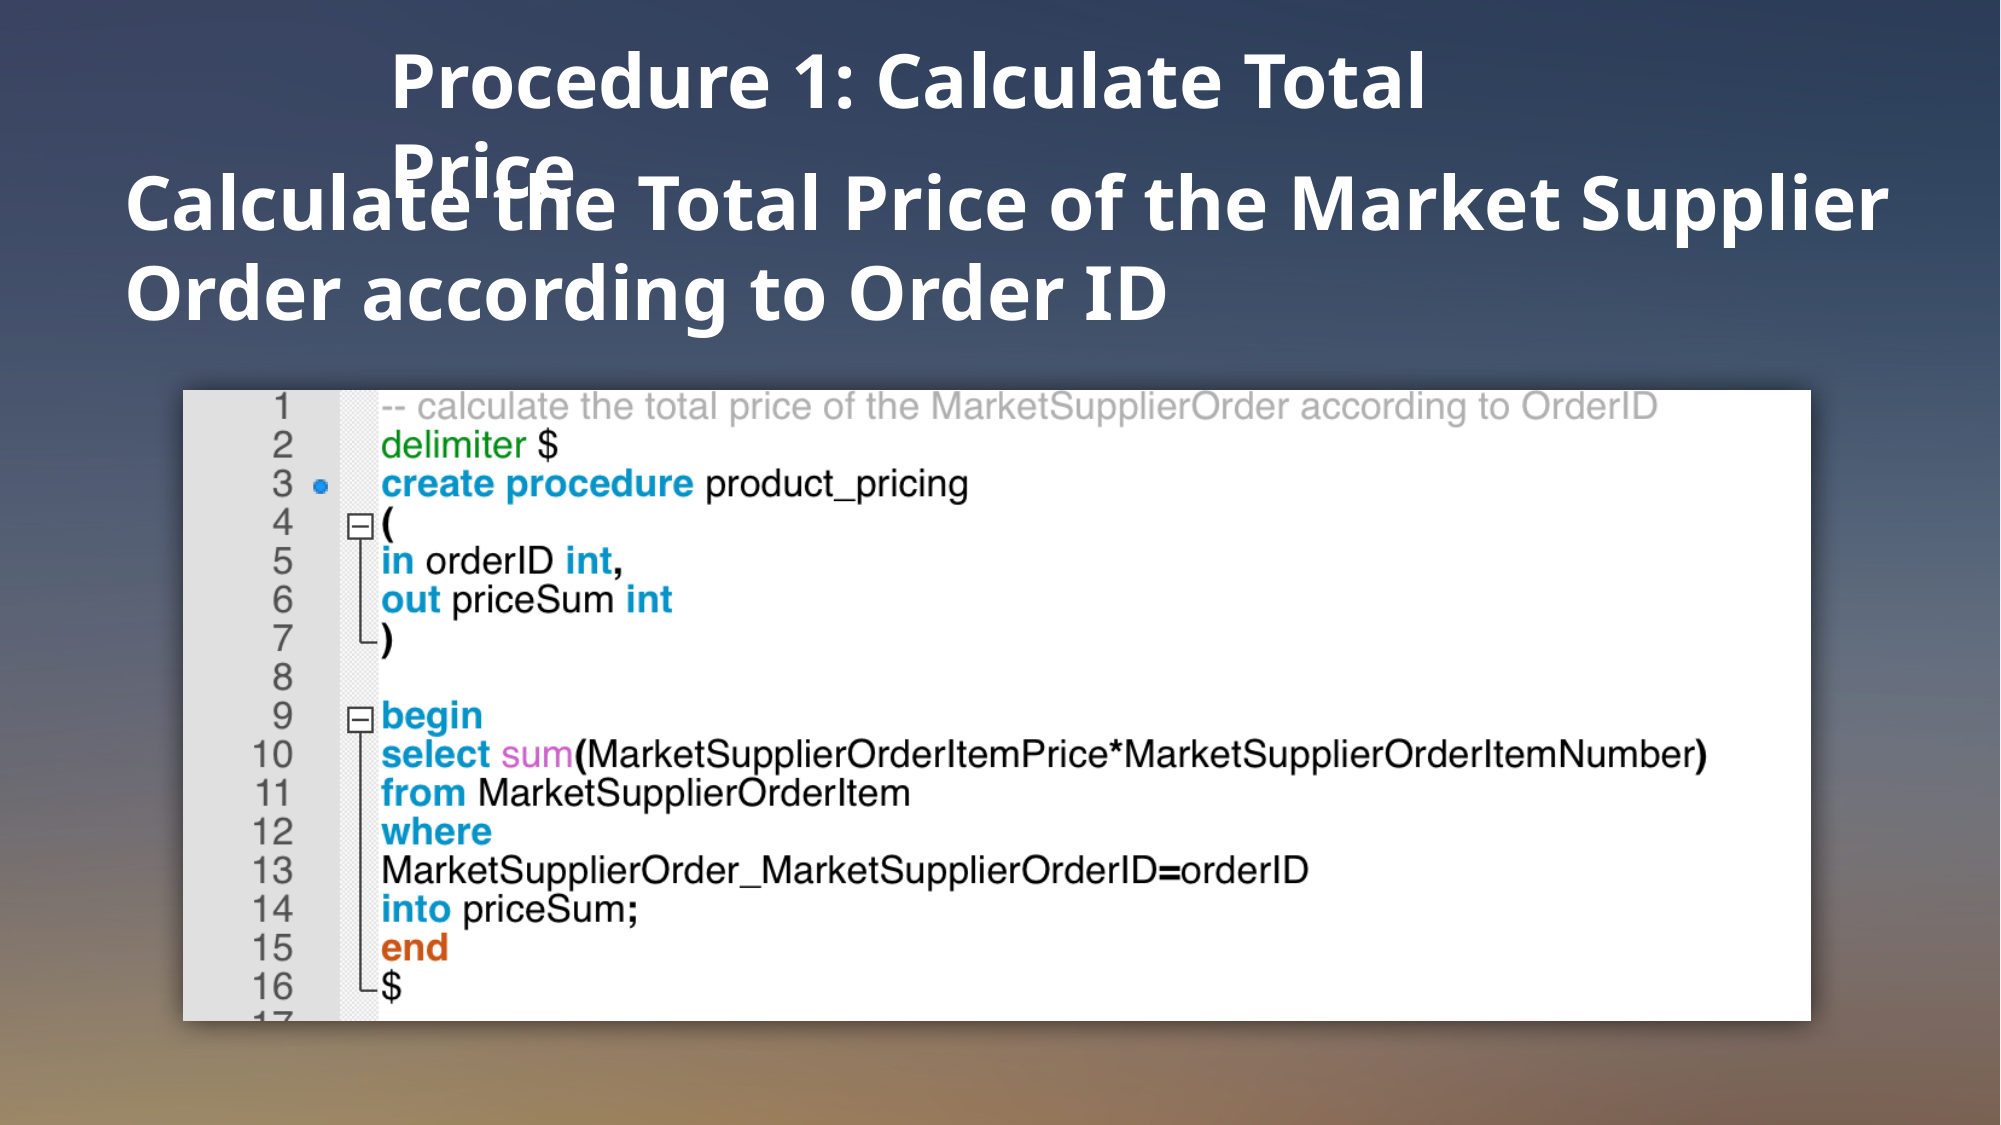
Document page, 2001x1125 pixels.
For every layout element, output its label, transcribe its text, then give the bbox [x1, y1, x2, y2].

text_box Procedure 1: Calculate Total Price [375, 26, 1614, 221]
picture [0, 0, 2001, 1125]
text_box Calculate the Total Price of the Market Supplier Order according to Order ID [109, 148, 1919, 343]
